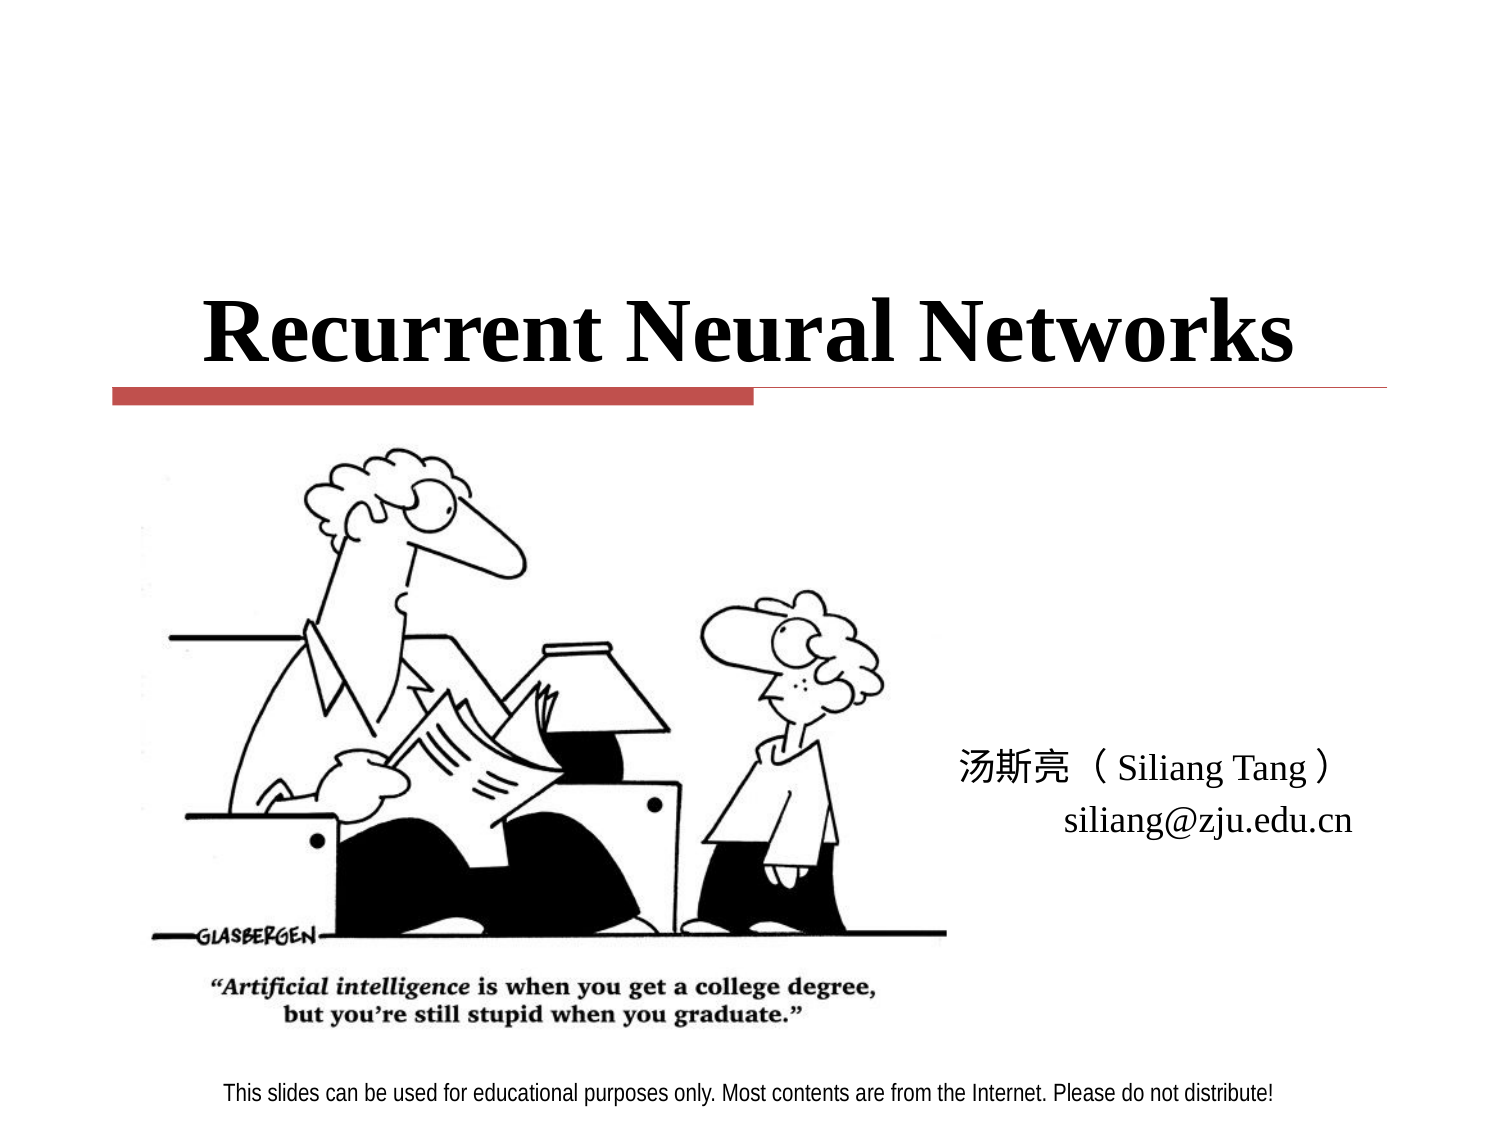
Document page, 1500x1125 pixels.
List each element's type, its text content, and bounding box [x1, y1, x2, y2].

subtitle 汤斯亮（Siliang Tang） siliang@zju.edu.cn [951, 735, 1369, 941]
title Recurrent Neural Networks [112, 162, 1388, 388]
picture [131, 435, 947, 1035]
